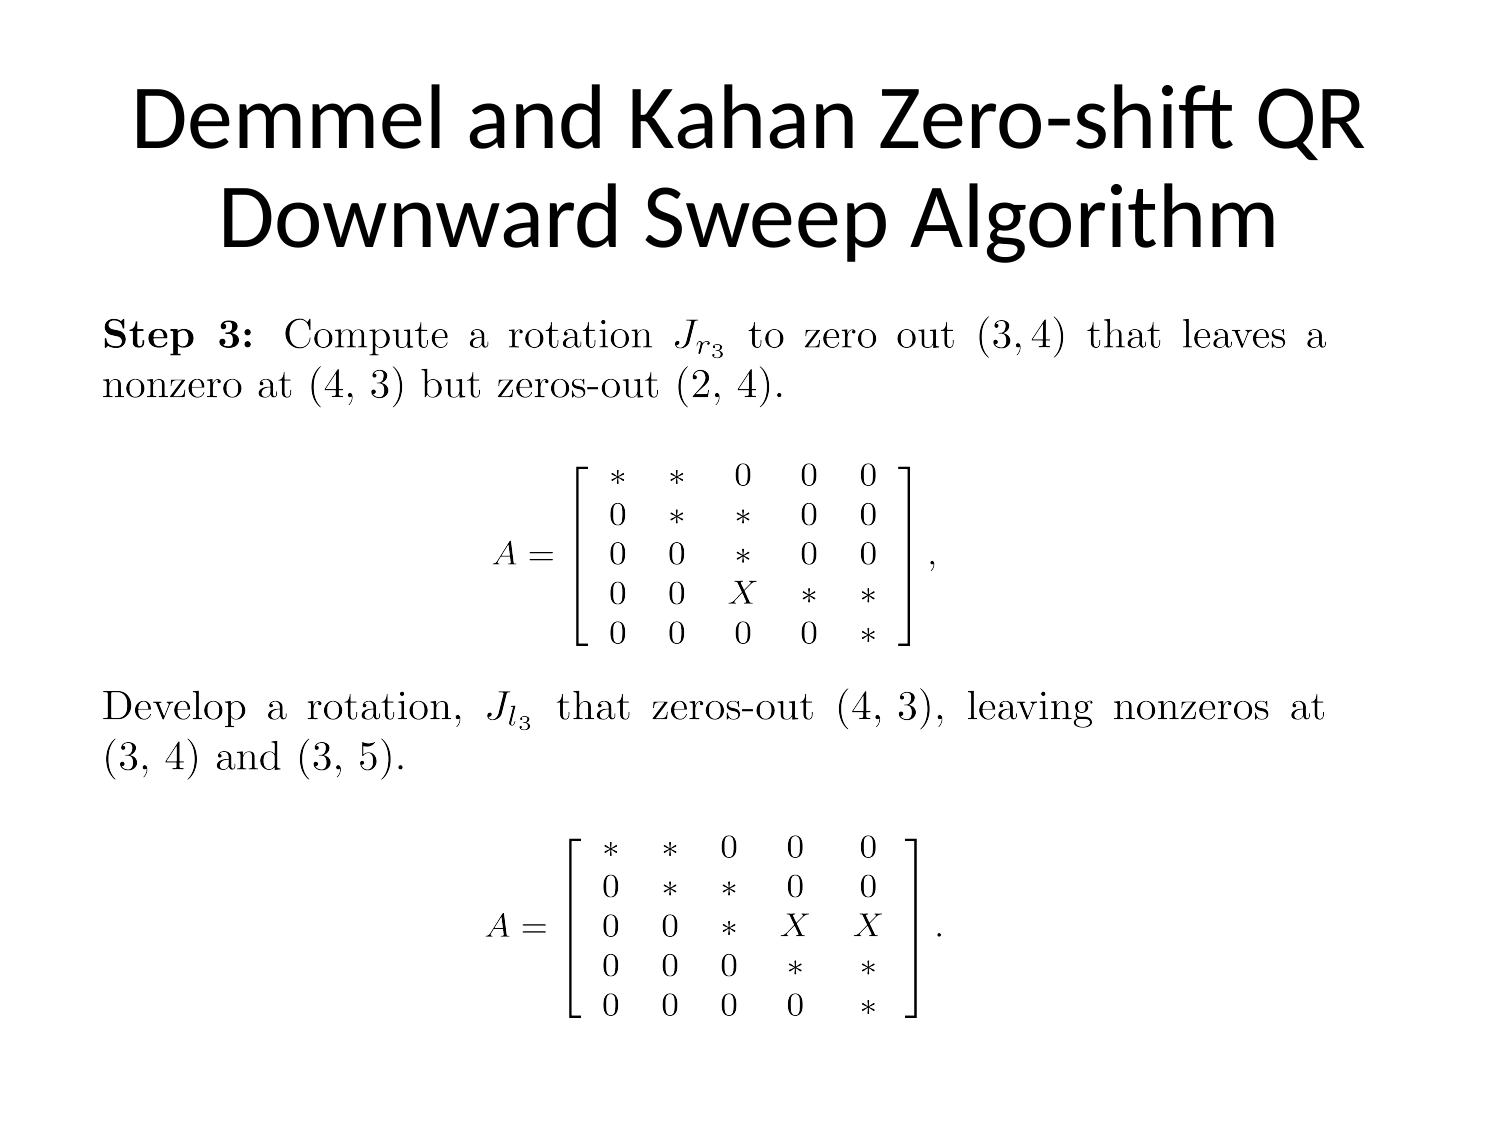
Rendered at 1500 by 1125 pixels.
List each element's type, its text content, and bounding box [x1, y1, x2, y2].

title Demmel and Kahan Zero-shift QR Downward Sweep Algorithm [103, 59, 1397, 278]
picture [103, 316, 1326, 1018]
